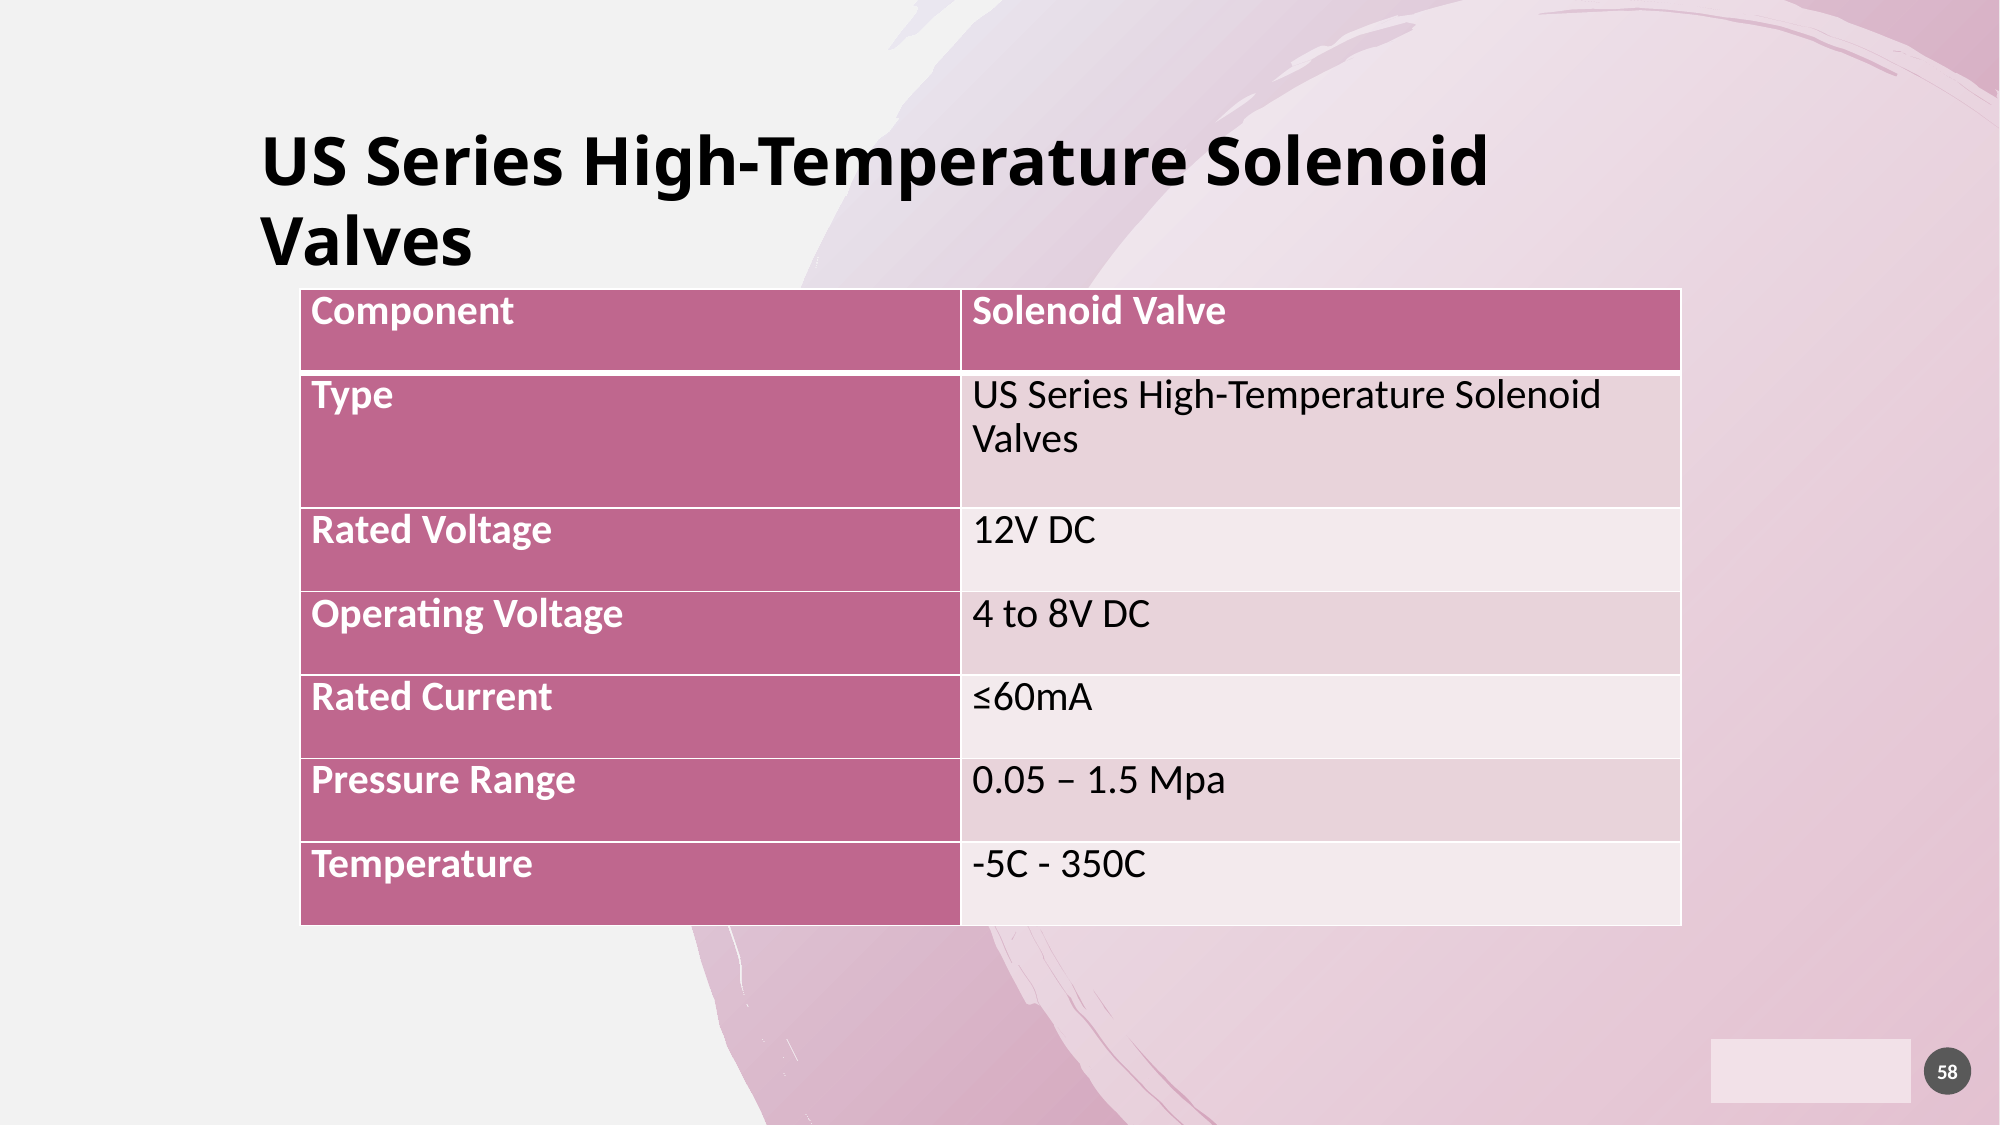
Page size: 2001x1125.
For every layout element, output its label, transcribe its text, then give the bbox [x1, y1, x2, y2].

table_cell ≤60mA [962, 676, 1680, 758]
text_box [1710, 1038, 1912, 1104]
table_cell Rated Current [301, 676, 960, 758]
table_cell 12V DC [962, 509, 1680, 591]
table_cell Rated Voltage [301, 509, 960, 591]
table_cell 4 to 8V DC [962, 592, 1680, 674]
table_cell US Series High-Temperature Solenoid Valves [962, 376, 1680, 507]
table_cell -5C - 350C [962, 843, 1680, 925]
table_cell Pressure Range [301, 759, 960, 841]
table_header Solenoid Valve [962, 290, 1680, 370]
table_header Component [301, 290, 960, 370]
table_cell Temperature [301, 843, 960, 925]
text_box US Series High-Temperature Solenoid Valves [246, 111, 1585, 287]
slide_number 58 [1923, 1047, 1972, 1095]
table_cell Type [301, 376, 960, 507]
table_cell Operating Voltage [301, 592, 960, 674]
table_cell 0.05 – 1.5 Mpa [962, 759, 1680, 841]
